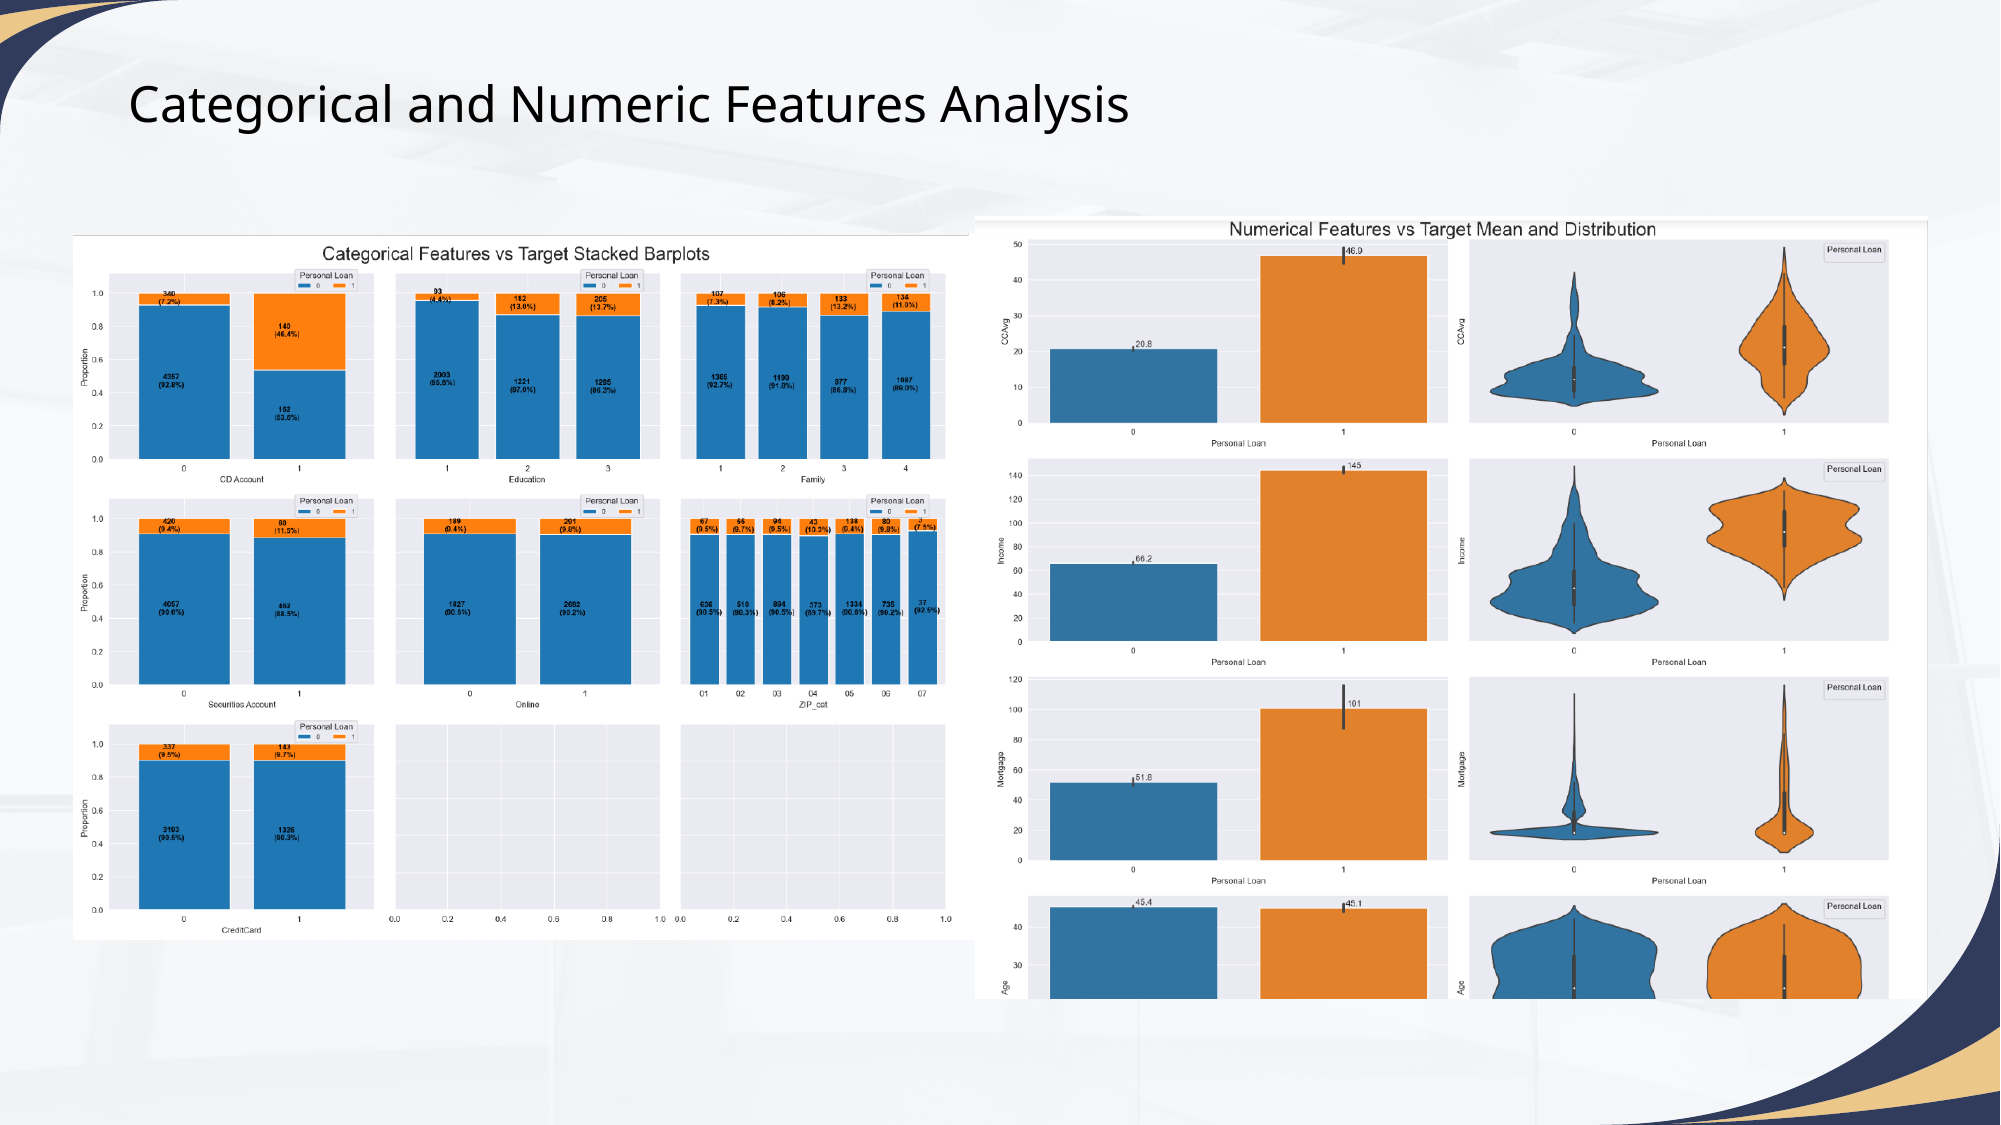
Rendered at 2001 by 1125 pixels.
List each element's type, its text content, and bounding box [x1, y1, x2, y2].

picture [73, 216, 1928, 999]
list Categorical and Numeric Features Analysis [114, 71, 1682, 126]
